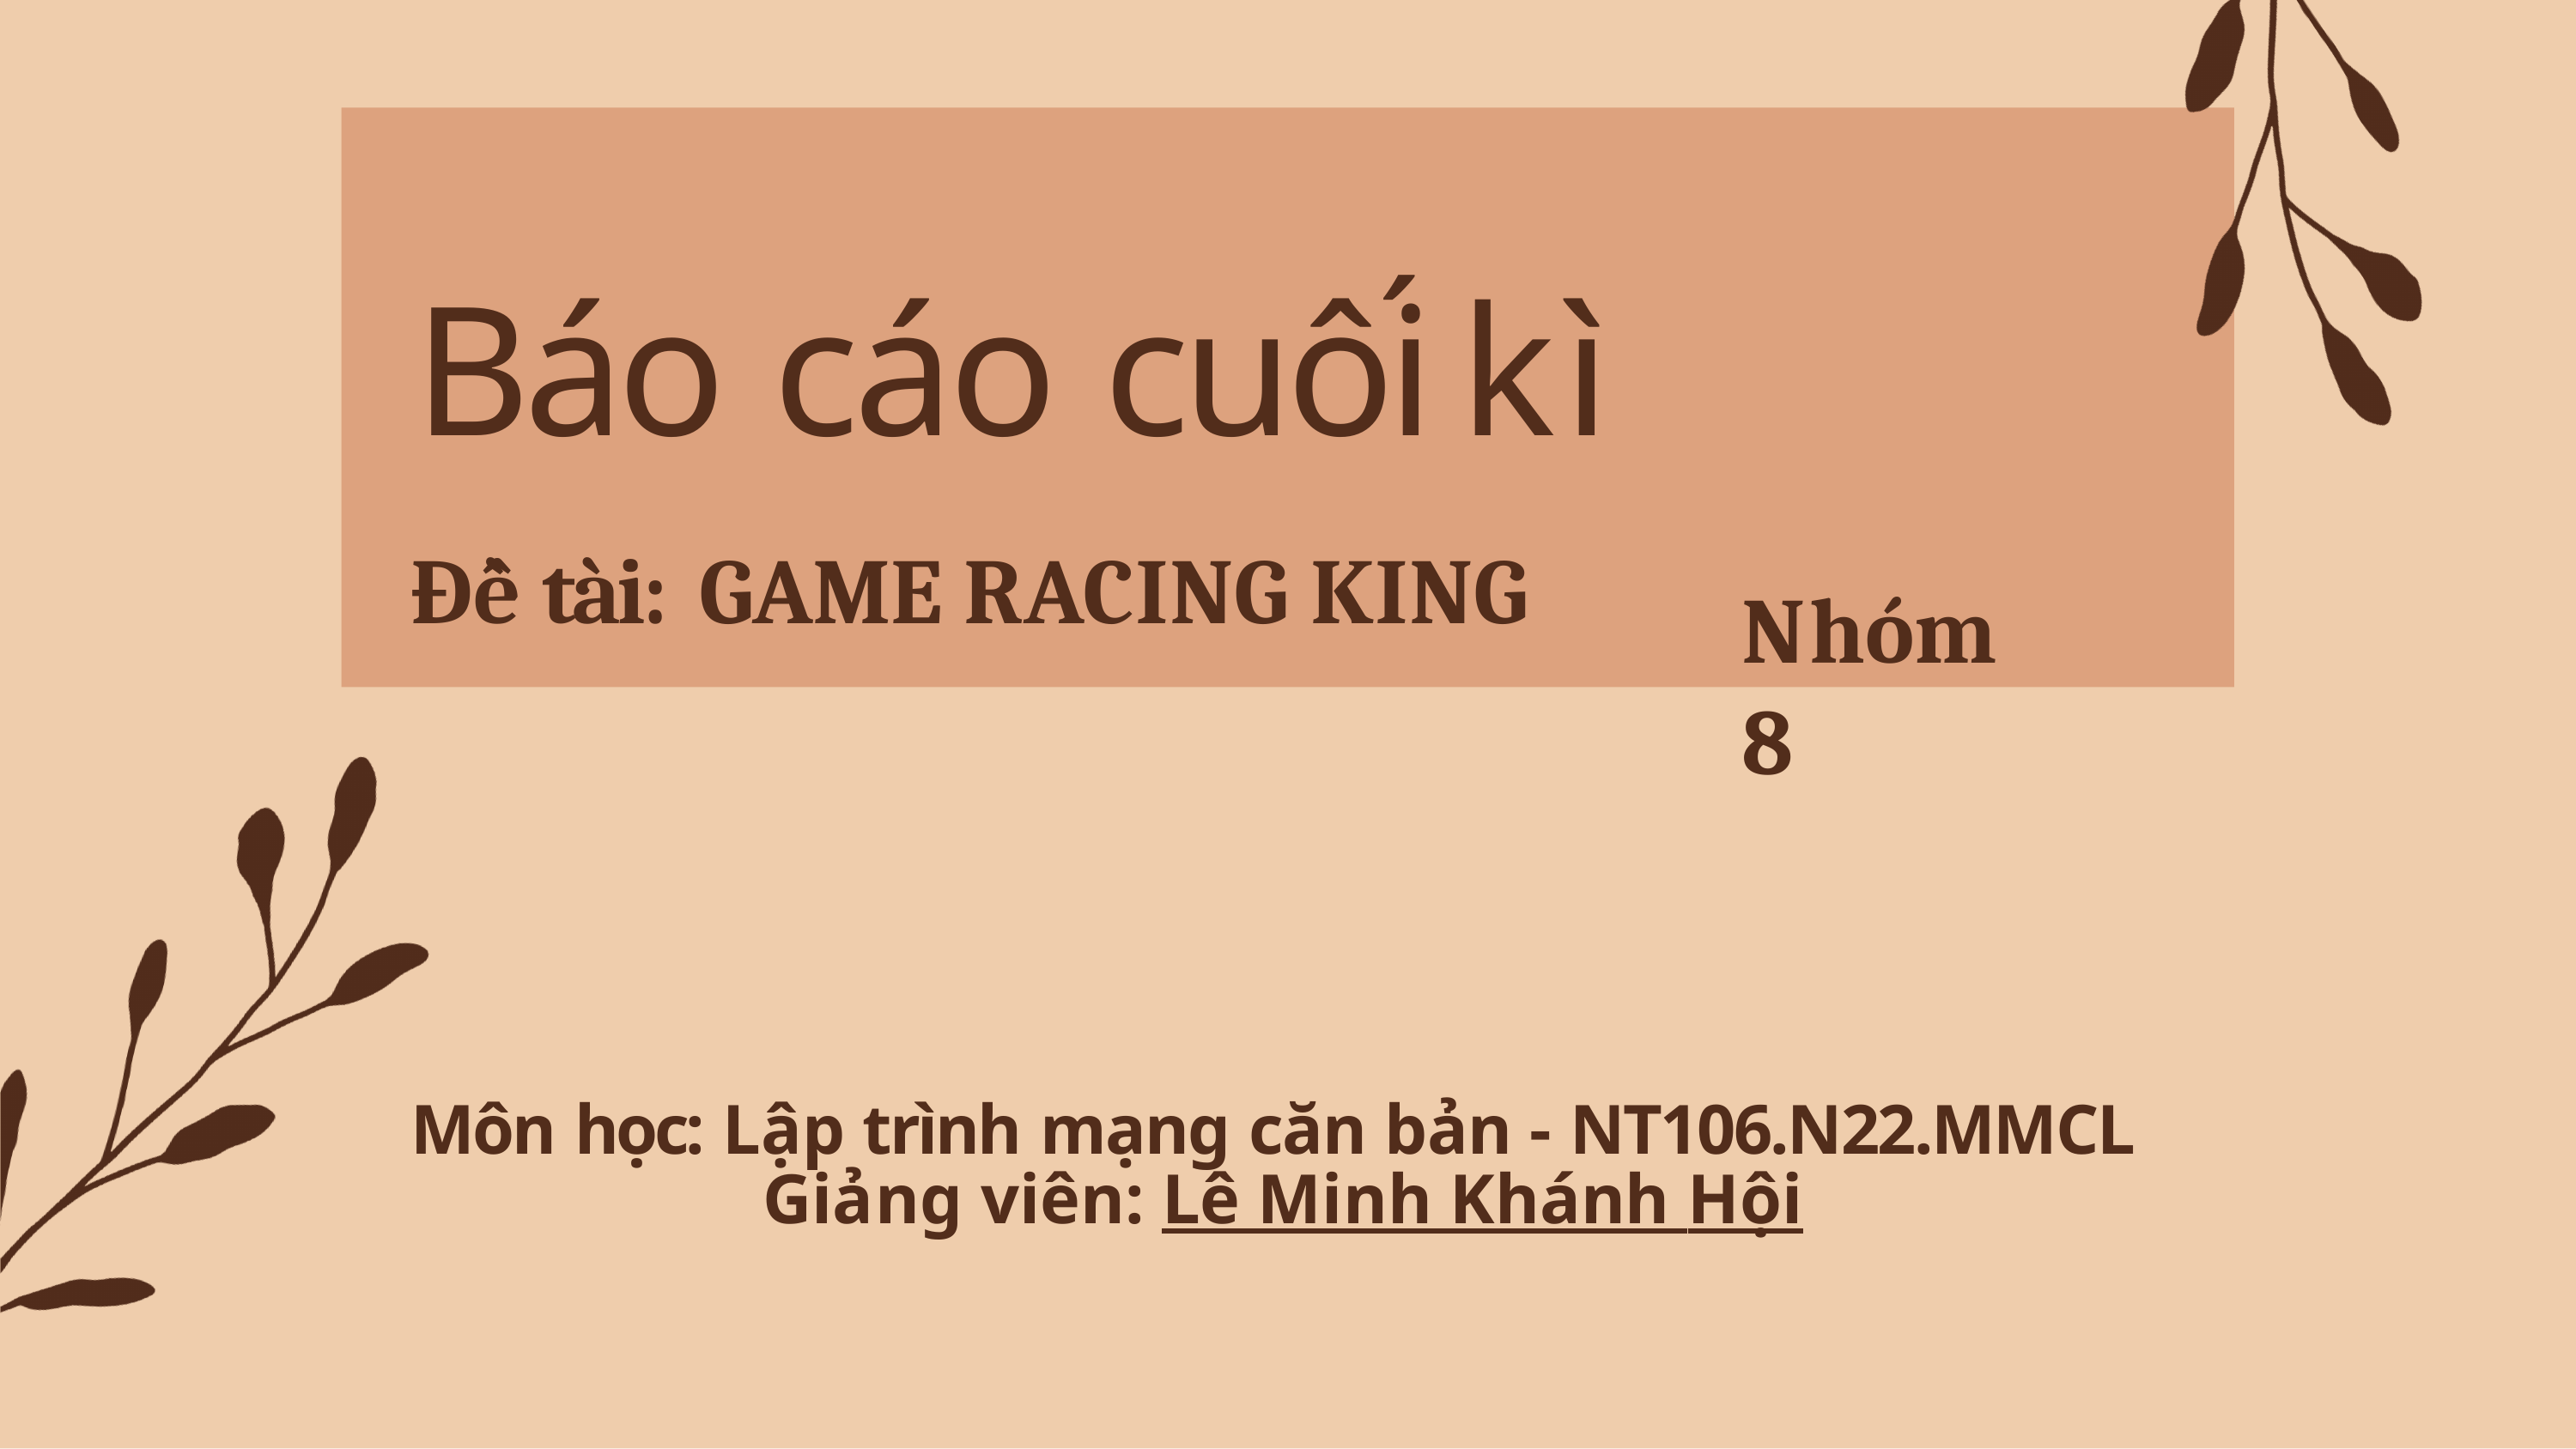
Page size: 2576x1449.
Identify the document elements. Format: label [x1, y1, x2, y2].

text_box [0, 0, 2576, 1449]
